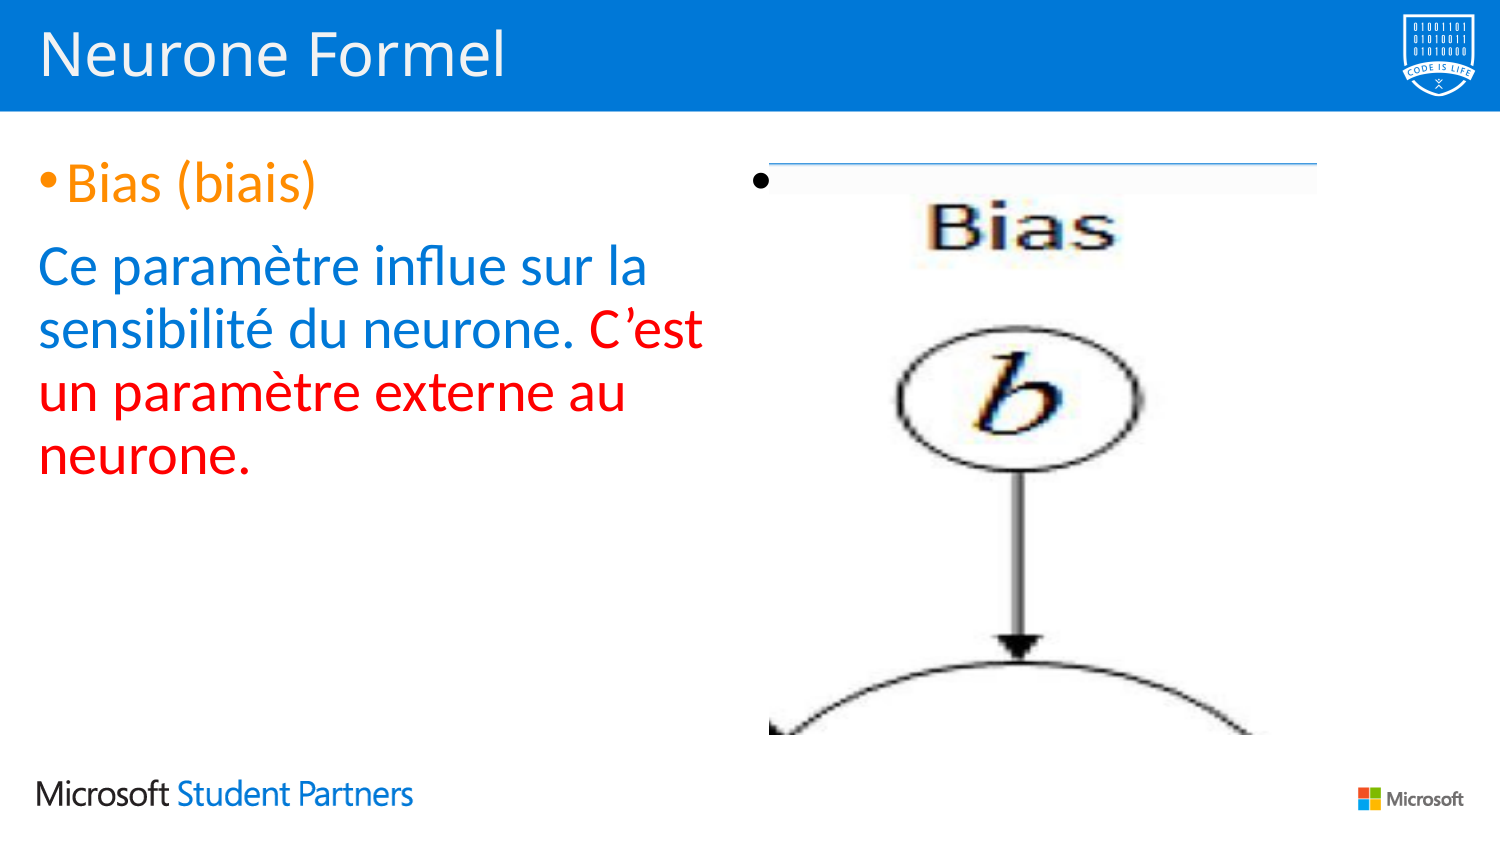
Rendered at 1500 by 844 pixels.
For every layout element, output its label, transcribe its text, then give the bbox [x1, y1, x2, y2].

picture [0, 0, 1500, 844]
title Neurone Formel [38, 23, 1285, 90]
list Image [750, 151, 1464, 735]
list Bias (biais) Ce paramètre influe sur la sensibilité du neurone. C’est un paramètre externe au neurone. [38, 151, 750, 735]
